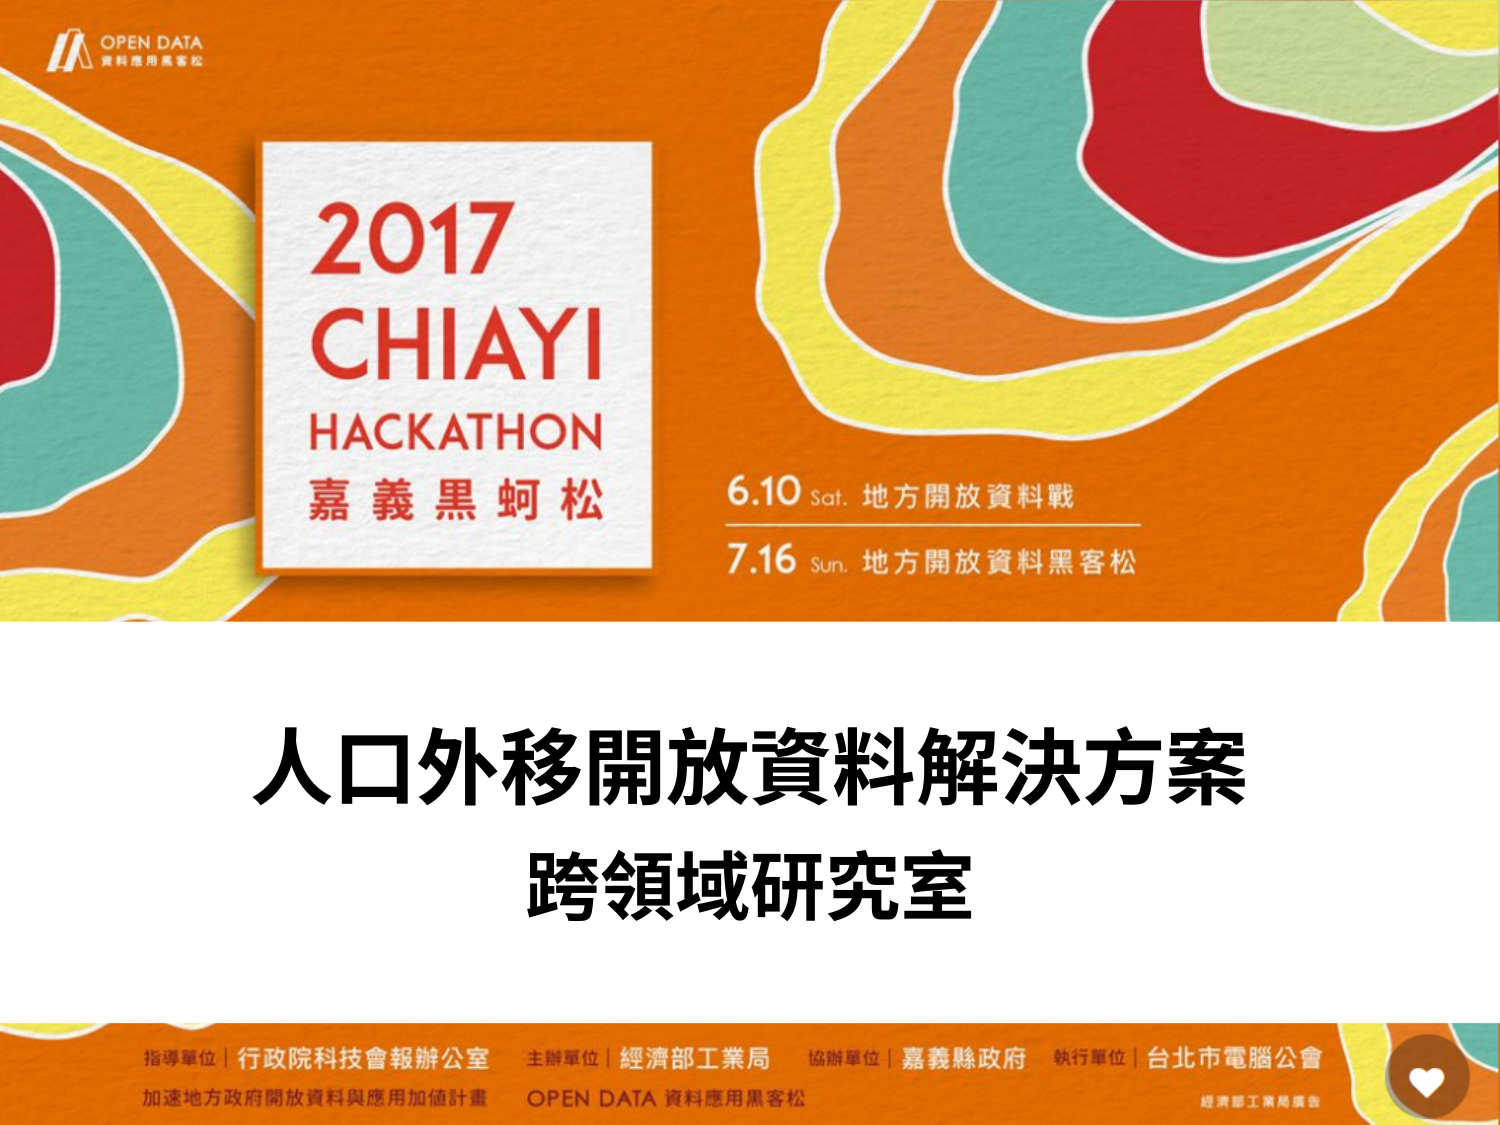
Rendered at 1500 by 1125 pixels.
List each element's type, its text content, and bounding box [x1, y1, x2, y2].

picture [0, 0, 1500, 730]
picture [0, 1022, 1500, 1125]
text_box 人口外移開放資料解決方案 跨領域研究室 [0, 737, 1500, 1022]
